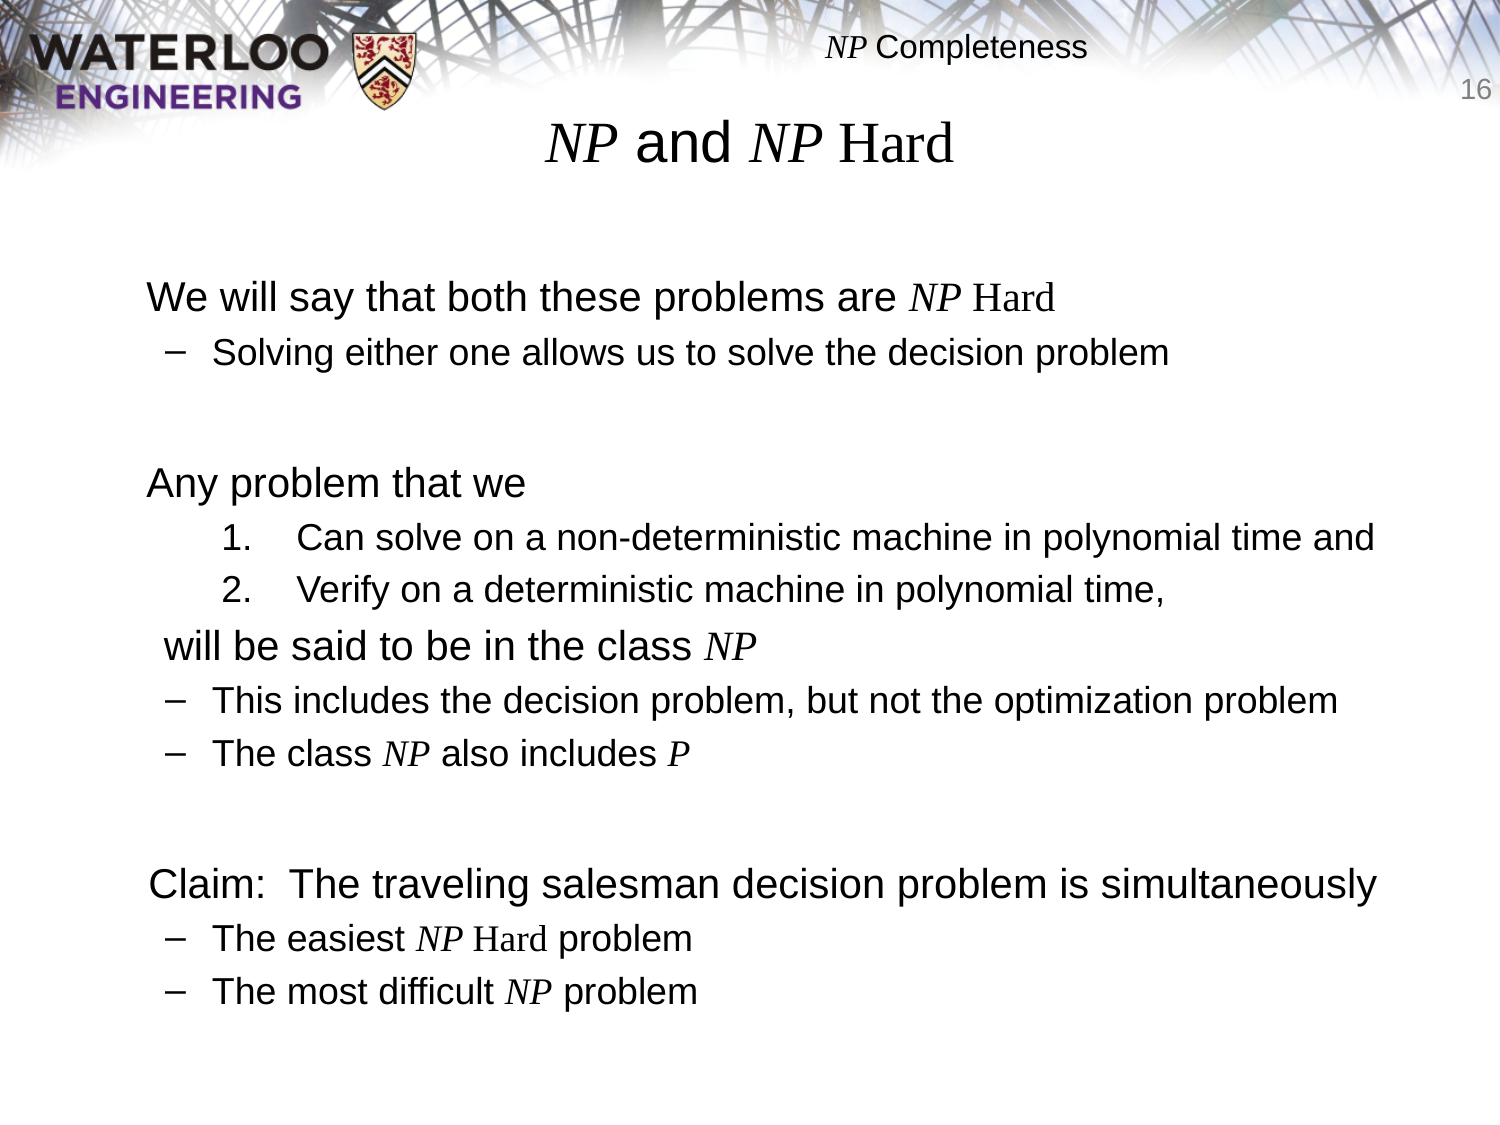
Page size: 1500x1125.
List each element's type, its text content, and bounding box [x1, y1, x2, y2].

title NP and NP Hard [74, 44, 1426, 233]
picture [0, 0, 1500, 1125]
list We will say that both these problems are NP Hard Solving either one allows us to solve the decision problem Any problem that we Can solve on a non-deterministic machine in polynomial time and Verify on a deterministic machine in polynomial time, will be said to be in the class NP This includes the decision problem, but not the optimization problem The class NP also includes P Claim: The traveling salesman decision problem is simultaneously The easiest NP Hard problem The most difficult NP problem [74, 262, 1436, 1006]
